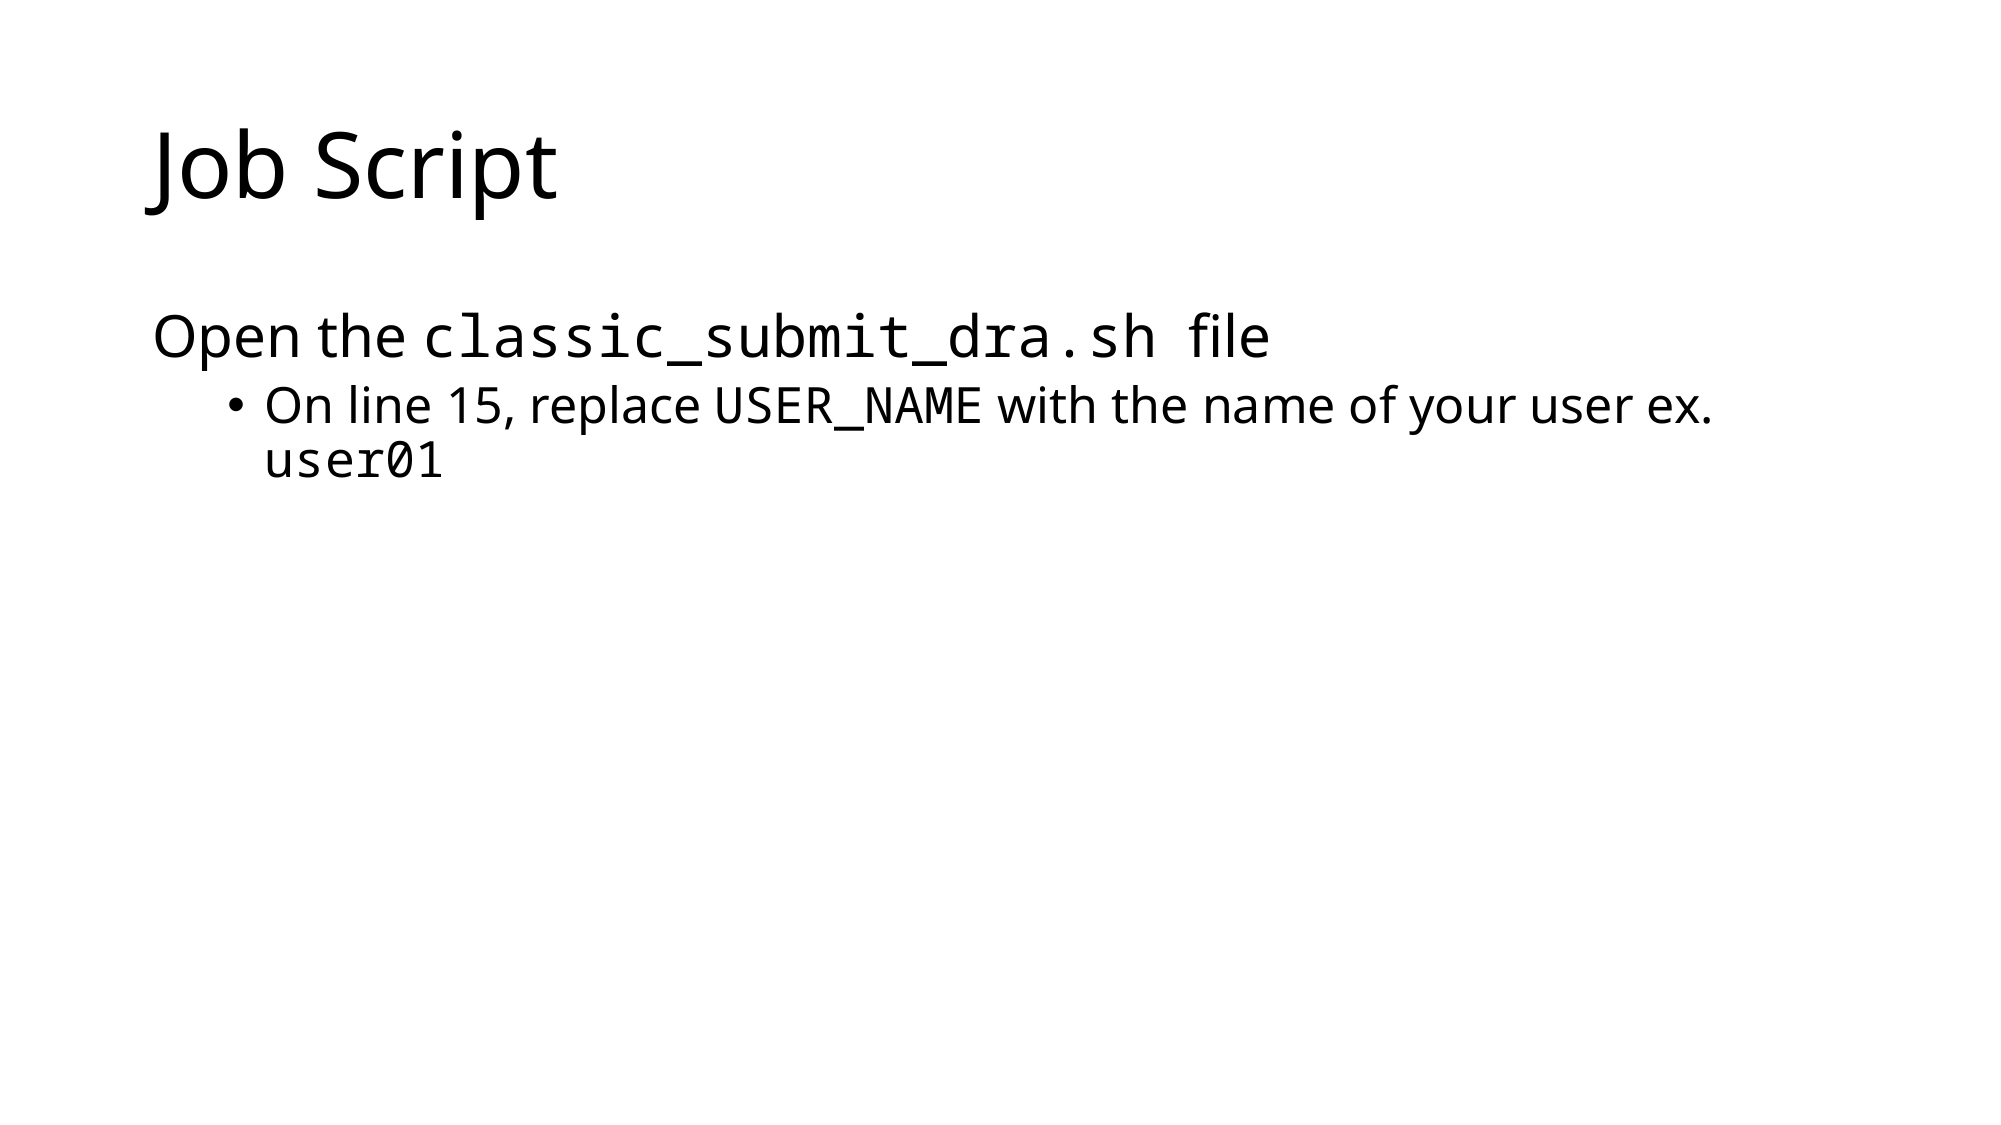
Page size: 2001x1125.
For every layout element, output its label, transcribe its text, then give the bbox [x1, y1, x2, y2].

list Open the classic_submit_dra.sh file On line 15, replace USER_NAME with the name of your user ex. user01 [137, 299, 1863, 1014]
title Job Script [137, 59, 1863, 278]
